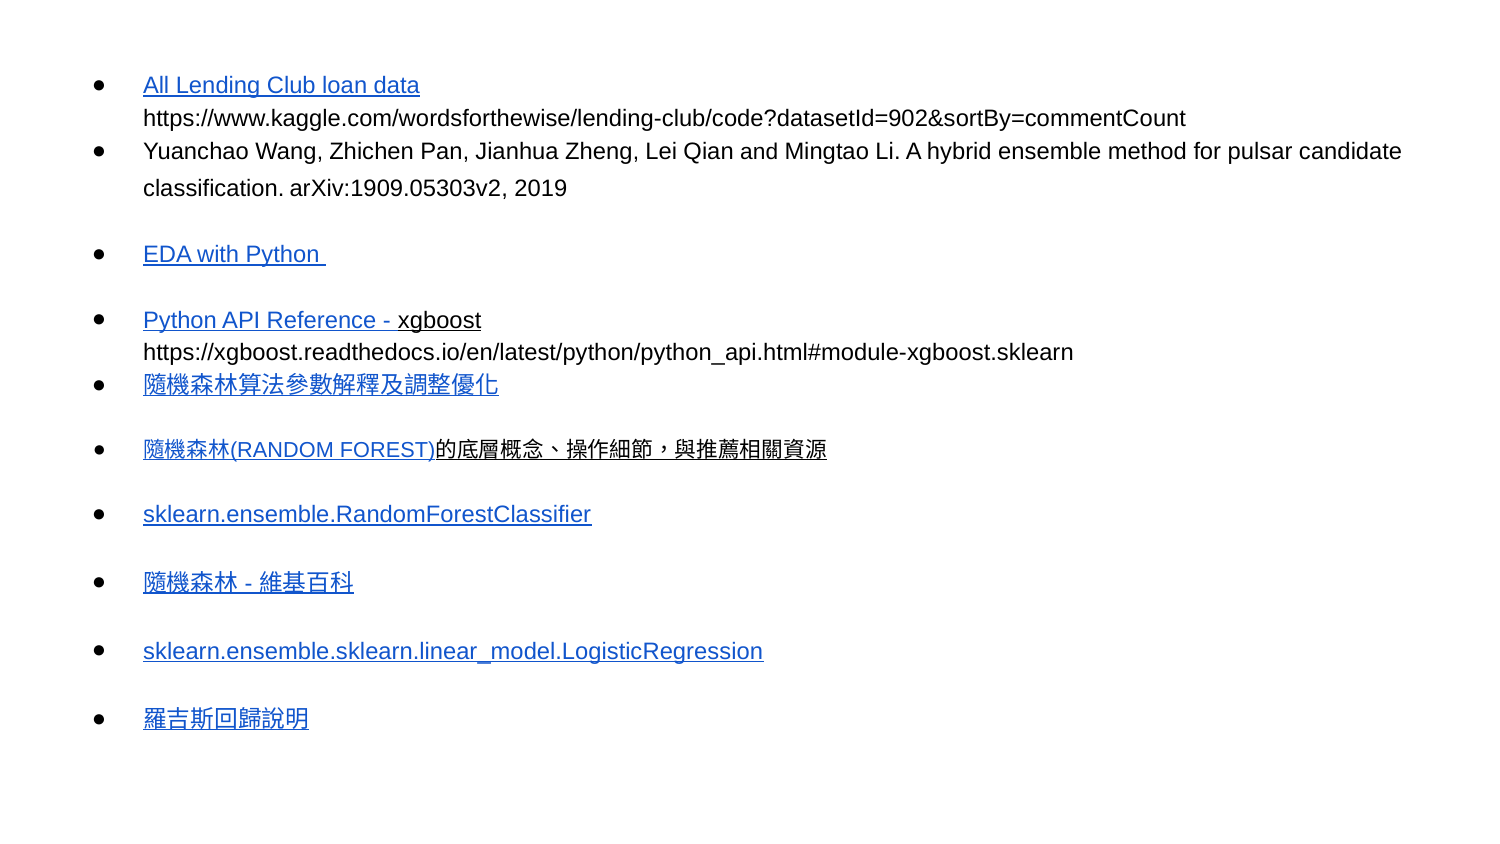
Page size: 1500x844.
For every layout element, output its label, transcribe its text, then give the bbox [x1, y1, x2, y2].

list All Lending Club loan data https://www.kaggle.com/wordsforthewise/lending-club/code?datasetId=902&sortBy=commentCount Yuanchao Wang, Zhichen Pan, Jianhua Zheng, Lei Qian and Mingtao Li. A hybrid ensemble method for pulsar candidate classification. arXiv:1909.05303v2, 2019 EDA with Python Python API Reference - xgboost https://xgboost.readthedocs.io/en/latest/python/python_api.html#module-xgboost.sklearn 隨機森林算法參數解釋及調整優化 隨機森林(RANDOM FOREST)的底層概念、操作細節，與推薦相關資源 sklearn.ensemble.RandomForestClassifier 隨機森林 - 維基百科 sklearn.ensemble.sklearn.linear_model.LogisticRegression 羅吉斯回歸說明 [51, 51, 1449, 750]
